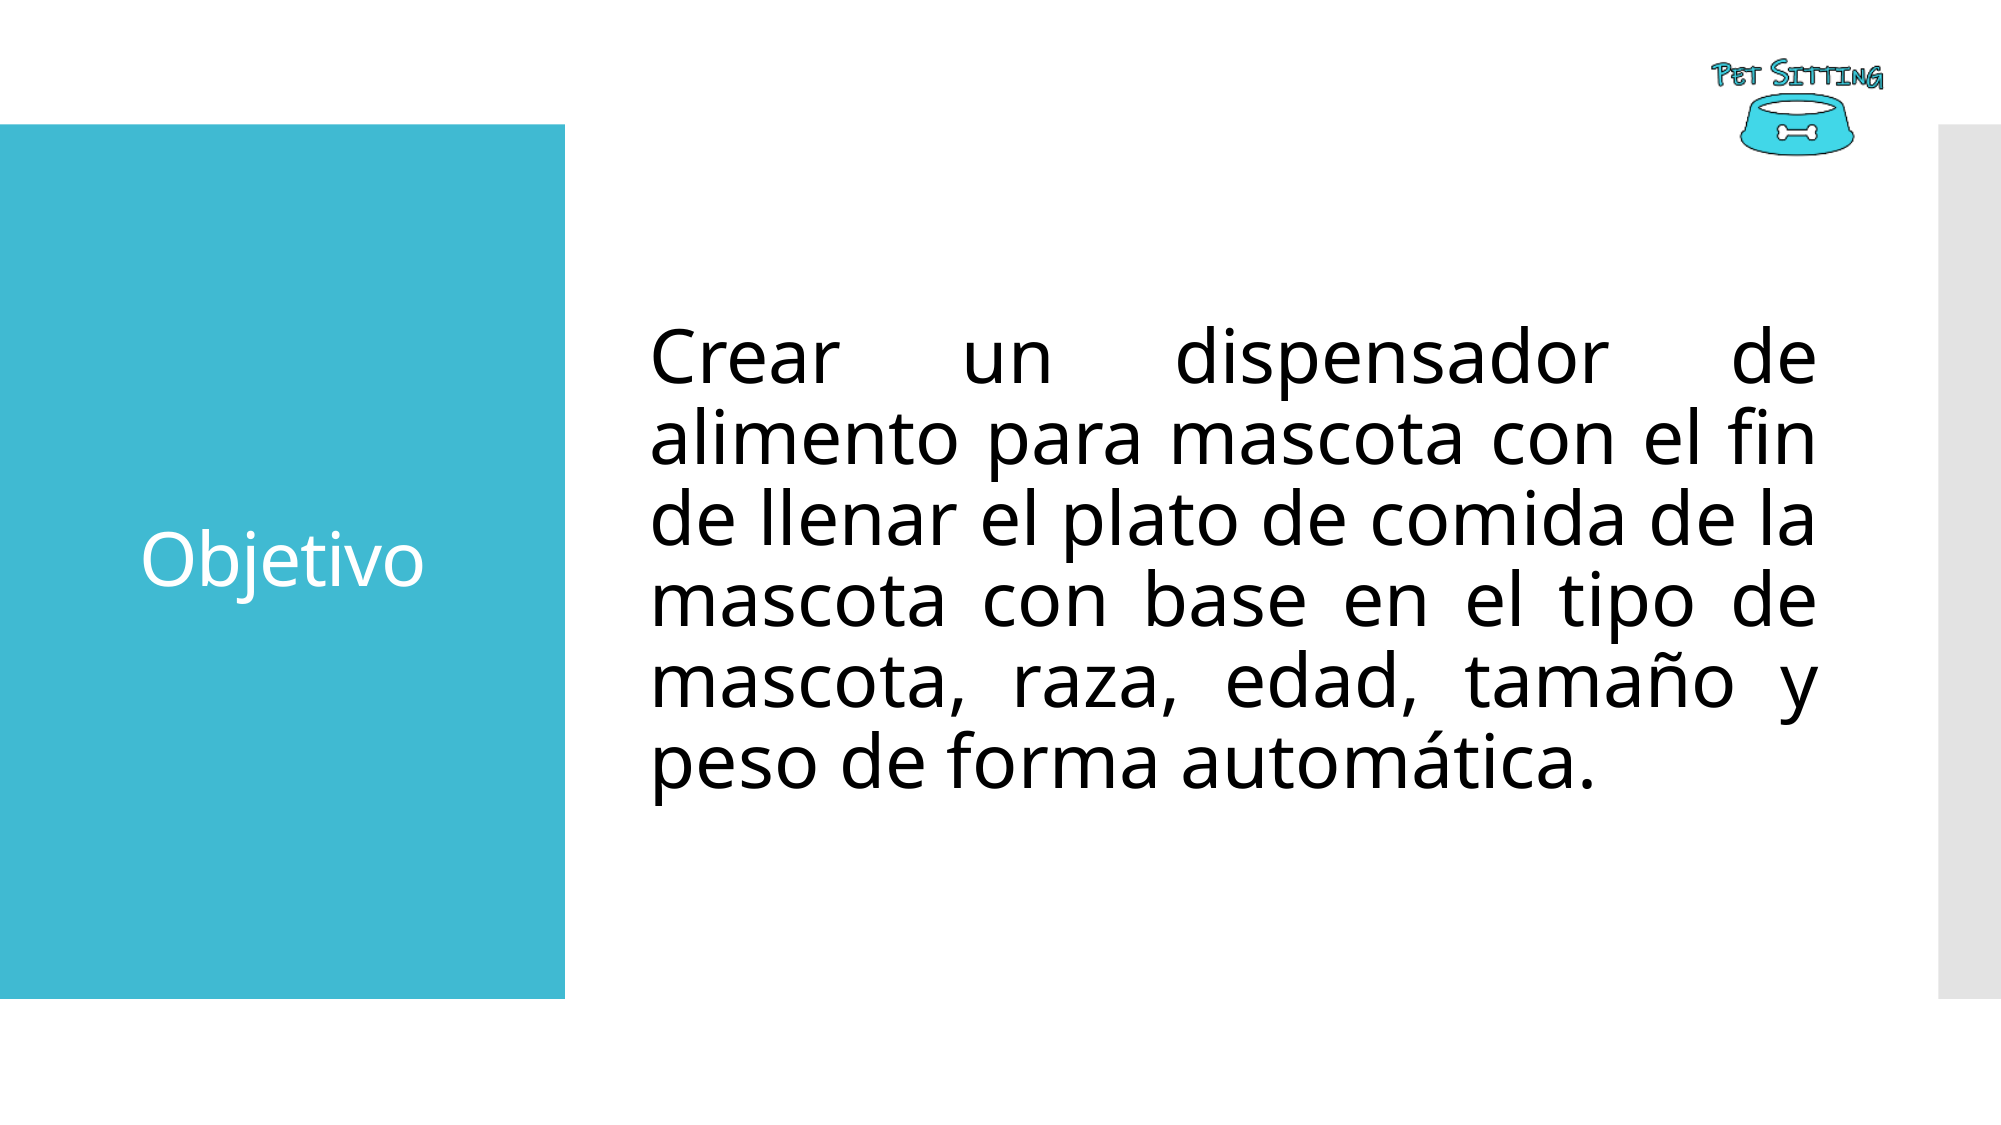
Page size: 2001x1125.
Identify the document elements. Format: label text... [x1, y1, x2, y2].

title Objetivo [41, 184, 525, 940]
list Crear un dispensador de alimento para mascota con el fin de llenar el plato de comida de la mascota con base en el tipo de mascota, raza, edad, tamaño y peso de forma automática. [634, 141, 1835, 982]
picture [1703, 46, 1893, 163]
